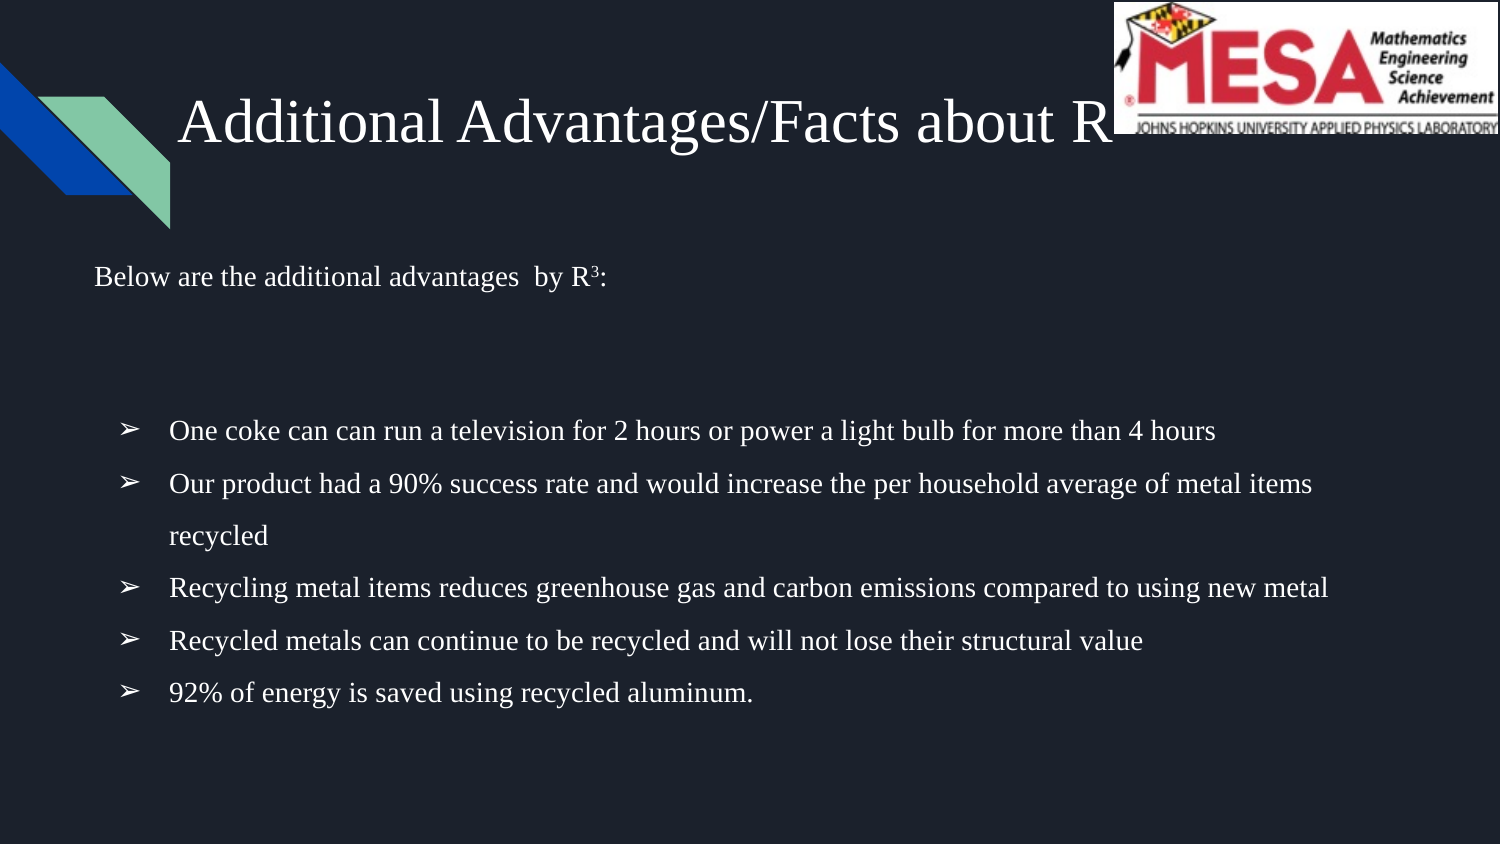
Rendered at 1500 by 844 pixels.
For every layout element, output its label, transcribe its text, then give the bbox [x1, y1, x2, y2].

picture [1114, 1, 1499, 134]
list Below are the additional advantages by R3: One coke can can run a television for 2 hours or power a light bulb for more than 4 hours Our product had a 90% success rate and would increase the per household average of metal items recycled Recycling metal items reduces greenhouse gas and carbon emissions compared to using new metal Recycled metals can continue to be recycled and will not lose their structural value 92% of energy is saved using recycled aluminum. [79, 242, 1368, 756]
title Additional Advantages/Facts about R3 [87, 64, 1243, 215]
